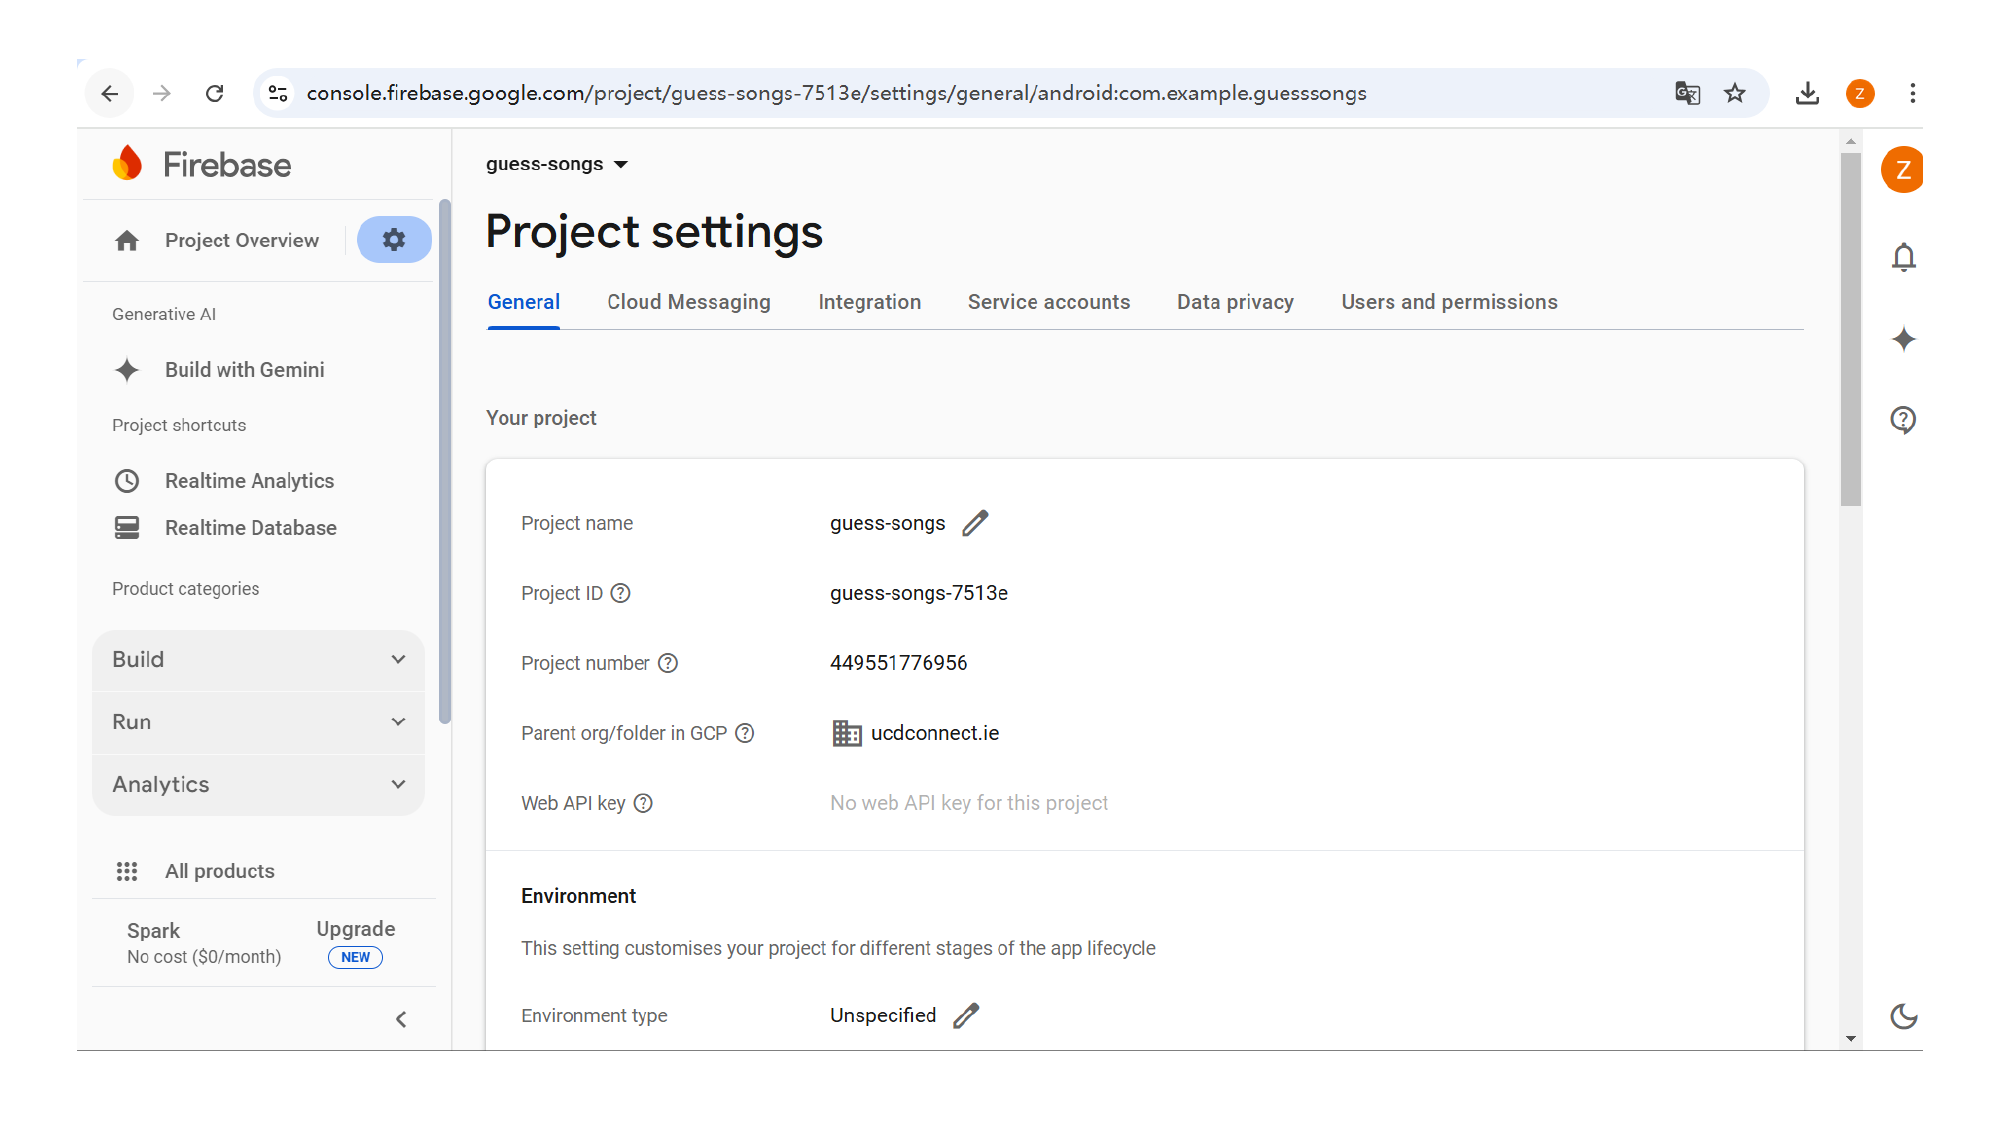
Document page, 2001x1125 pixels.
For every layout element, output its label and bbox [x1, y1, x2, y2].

picture [76, 59, 1923, 1051]
